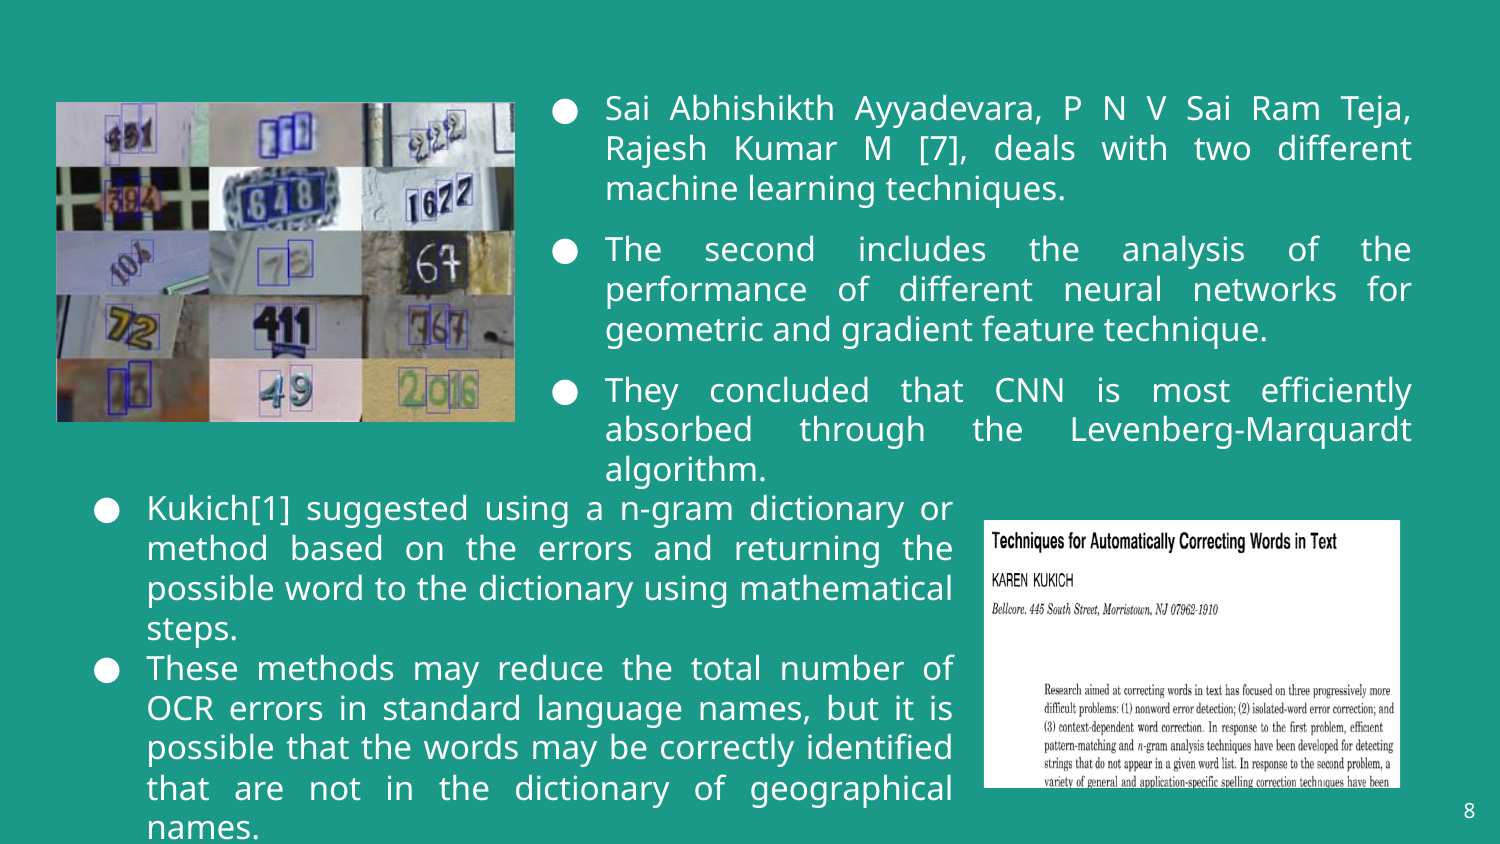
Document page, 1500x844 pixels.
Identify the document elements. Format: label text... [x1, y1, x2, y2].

picture [983, 520, 1401, 788]
slide_number ‹#› [1400, 779, 1491, 844]
title Sai Abhishikth Ayyadevara, P N V Sai Ram Teja, Rajesh Kumar M [7], deals with two different machine learning techniques. The second includes the analysis of the performance of different neural networks for geometric and gradient feature technique. They concluded that CNN is most efficiently absorbed through the Levenberg-Marquardt algorithm. [514, 72, 1429, 359]
title Kukich[1] suggested using a n-gram dictionary or method based on the errors and returning the possible word to the dictionary using mathematical steps. These methods may reduce the total number of OCR errors in standard language names, but it is possible that the words may be correctly identified that are not in the dictionary of geographical names. [56, 472, 970, 758]
picture [56, 102, 515, 423]
